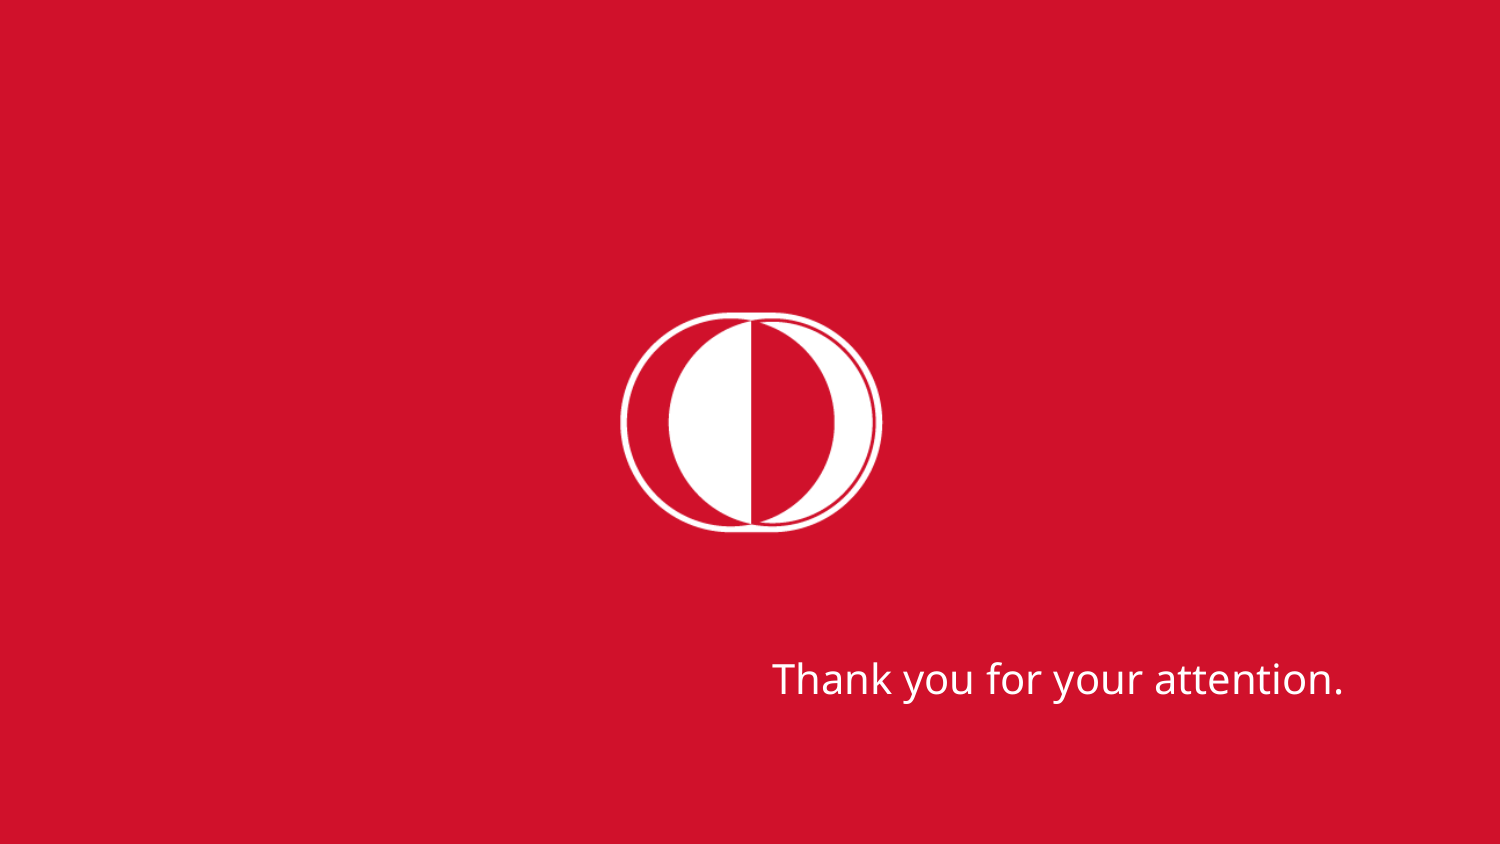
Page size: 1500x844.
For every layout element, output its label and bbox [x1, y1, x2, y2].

picture [60, 98, 1440, 727]
